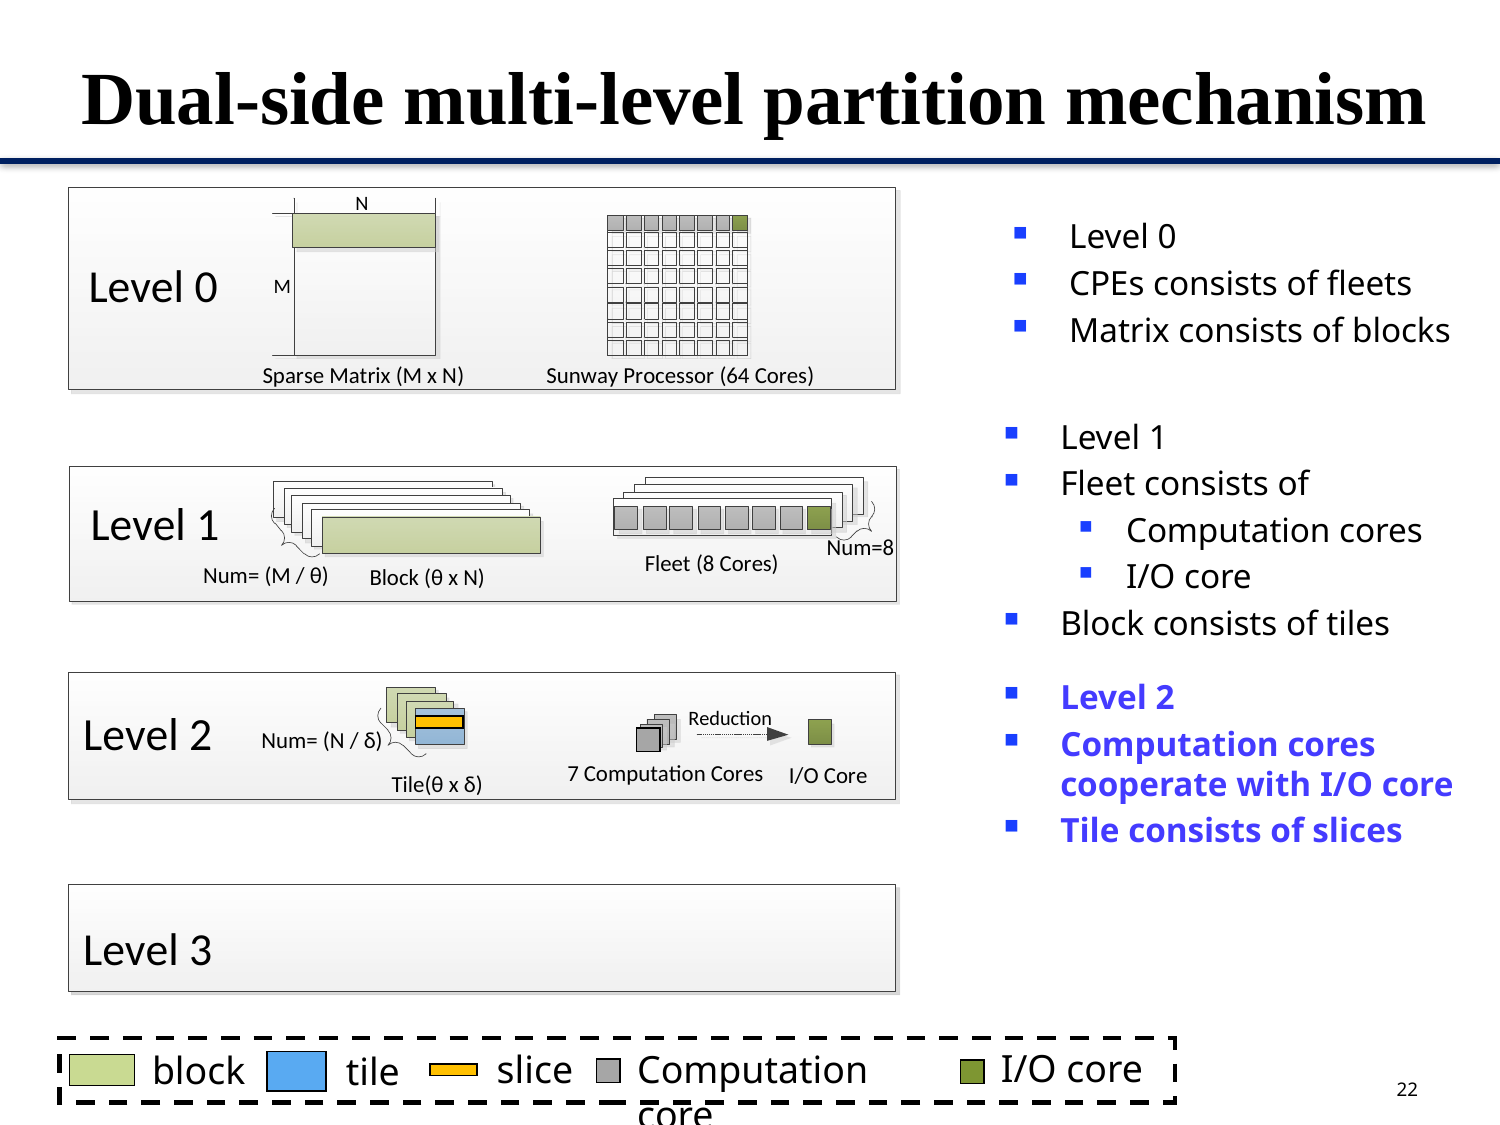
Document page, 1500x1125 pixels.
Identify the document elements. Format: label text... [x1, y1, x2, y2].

picture [65, 881, 903, 999]
text_box Level 0 CPEs consists of fleets Matrix consists of blocks [997, 208, 1499, 374]
text_box tile [331, 1040, 473, 1101]
text_box Level 1 Fleet consists of Computation cores I/O core Block consists of tiles [989, 408, 1500, 681]
text_box [962, 1038, 1176, 1103]
text_box [59, 1038, 622, 1103]
text_box [429, 1063, 477, 1076]
text_box Computation core [622, 1038, 962, 1125]
text_box [962, 1060, 984, 1084]
text_box slice [481, 1038, 622, 1099]
text_box [596, 1059, 620, 1083]
title Dual-side multi-level partition mechanism [46, 56, 1454, 148]
text_box Level 2 Computation cores cooperate with I/O core Tile consists of slices [989, 668, 1499, 882]
text_box [267, 1051, 327, 1091]
picture [65, 184, 904, 397]
text_box I/O core [986, 1038, 1164, 1098]
picture [65, 463, 904, 609]
picture [65, 668, 903, 807]
